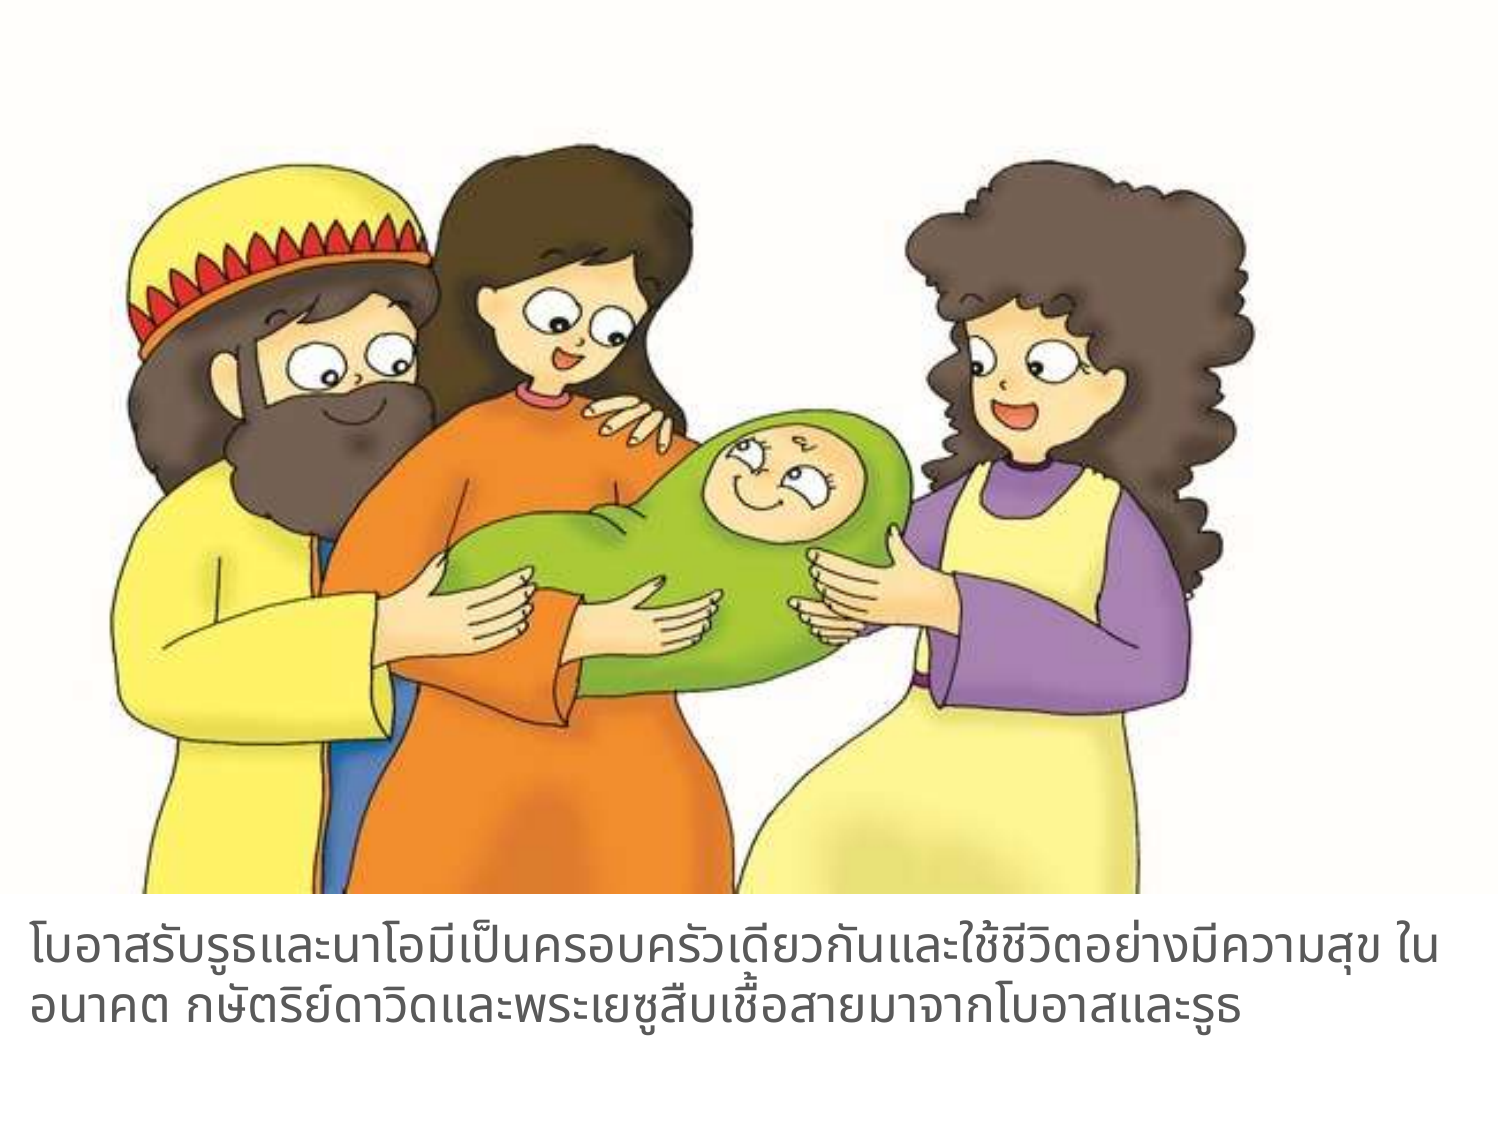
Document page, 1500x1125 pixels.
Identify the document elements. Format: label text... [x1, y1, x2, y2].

picture [0, 0, 1498, 894]
text_box โบอาสรับรูธและนาโอมีเป็นครอบครัวเดียวกันและใช้ชีวิตอย่างมีความสุข ในอนาคต กษัตริย์ดาวิดและพระเยซูสืบเชื้อสายมาจากโบอาสและรูธ [14, 905, 1500, 1040]
